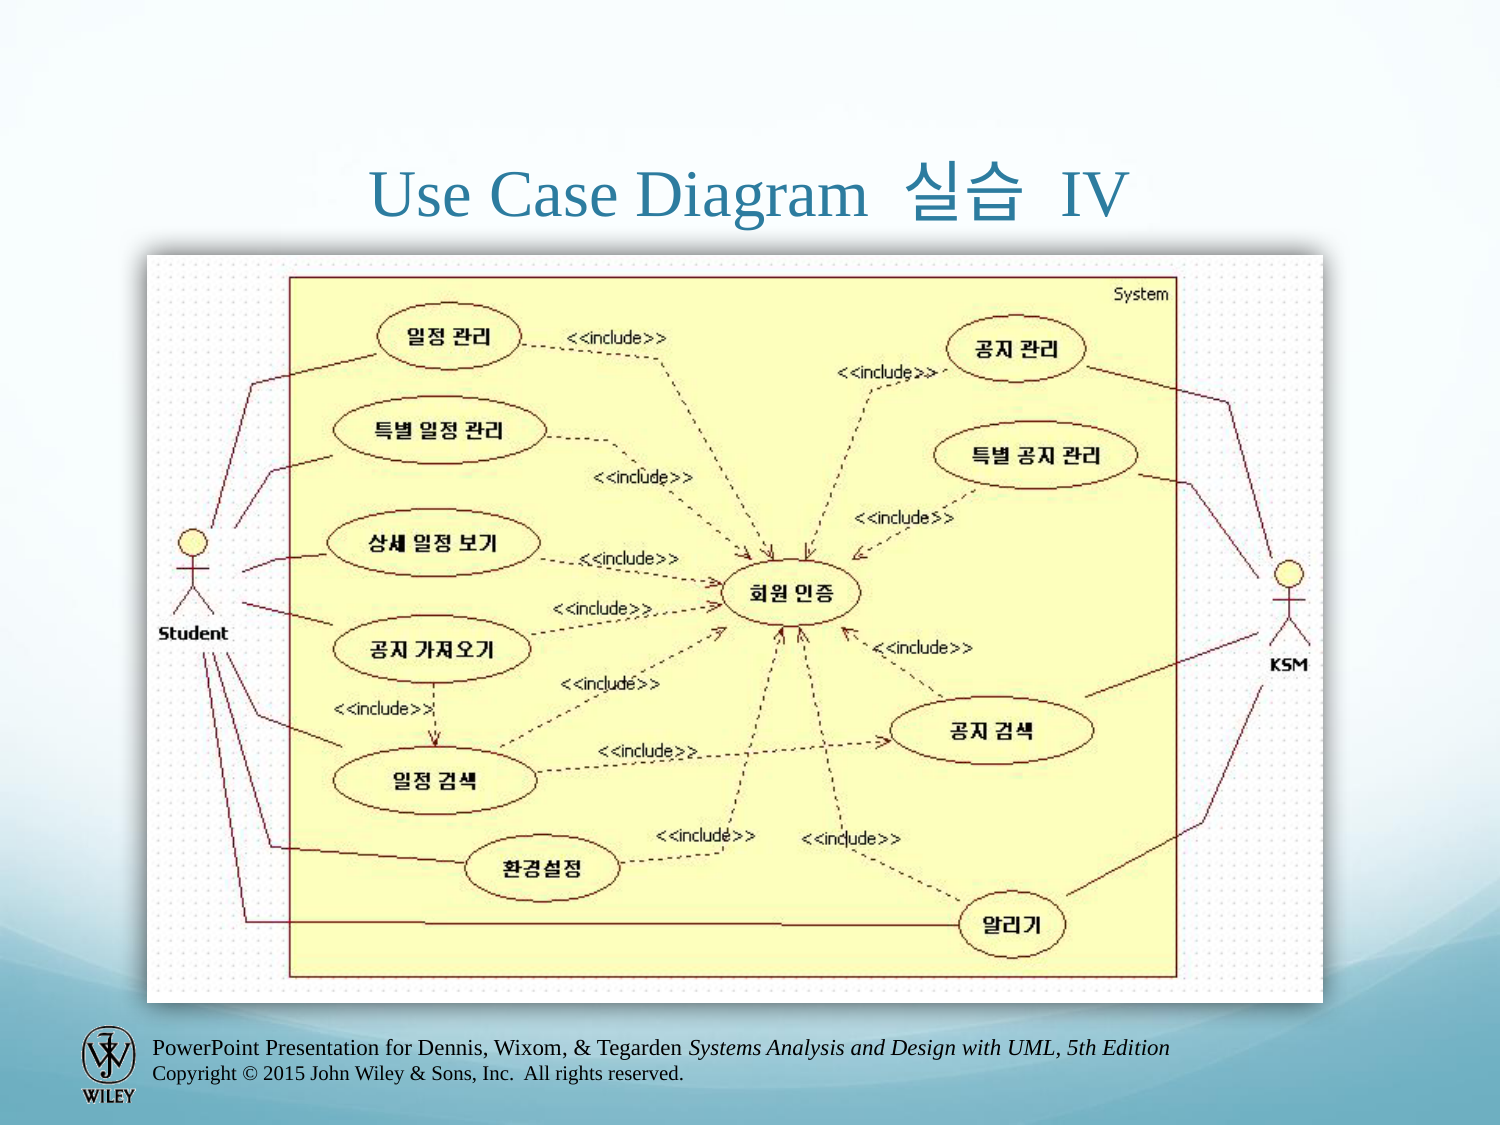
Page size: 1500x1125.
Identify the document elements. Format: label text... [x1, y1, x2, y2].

title Use Case Diagram 실습 IV [90, 17, 1410, 237]
picture [0, 0, 1500, 1125]
